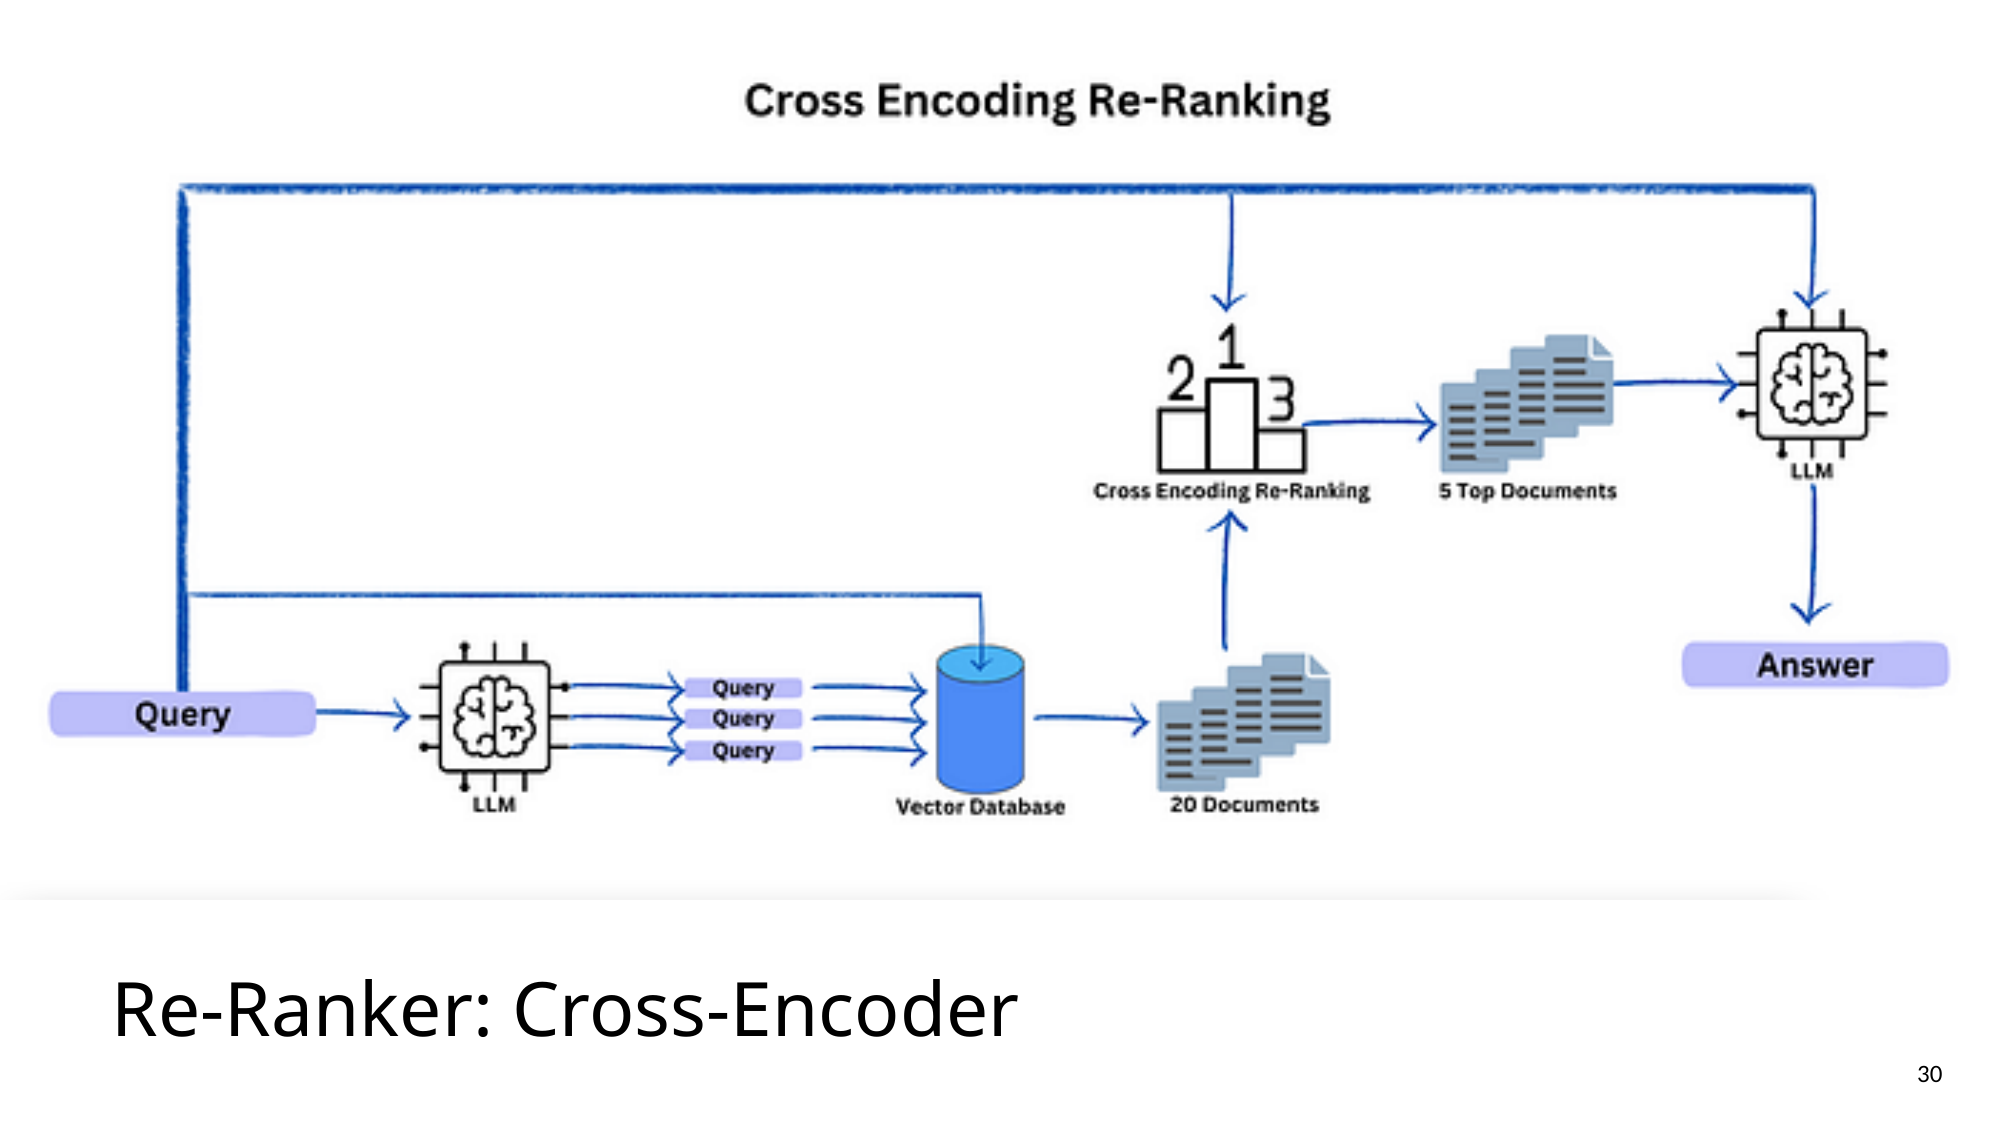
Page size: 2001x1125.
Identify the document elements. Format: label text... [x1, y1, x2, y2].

title Re-Ranker: Cross-Encoder [96, 942, 1248, 1083]
text_box [0, 900, 2000, 1125]
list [0, 0, 2000, 900]
slide_number 30 [1432, 1042, 1958, 1103]
